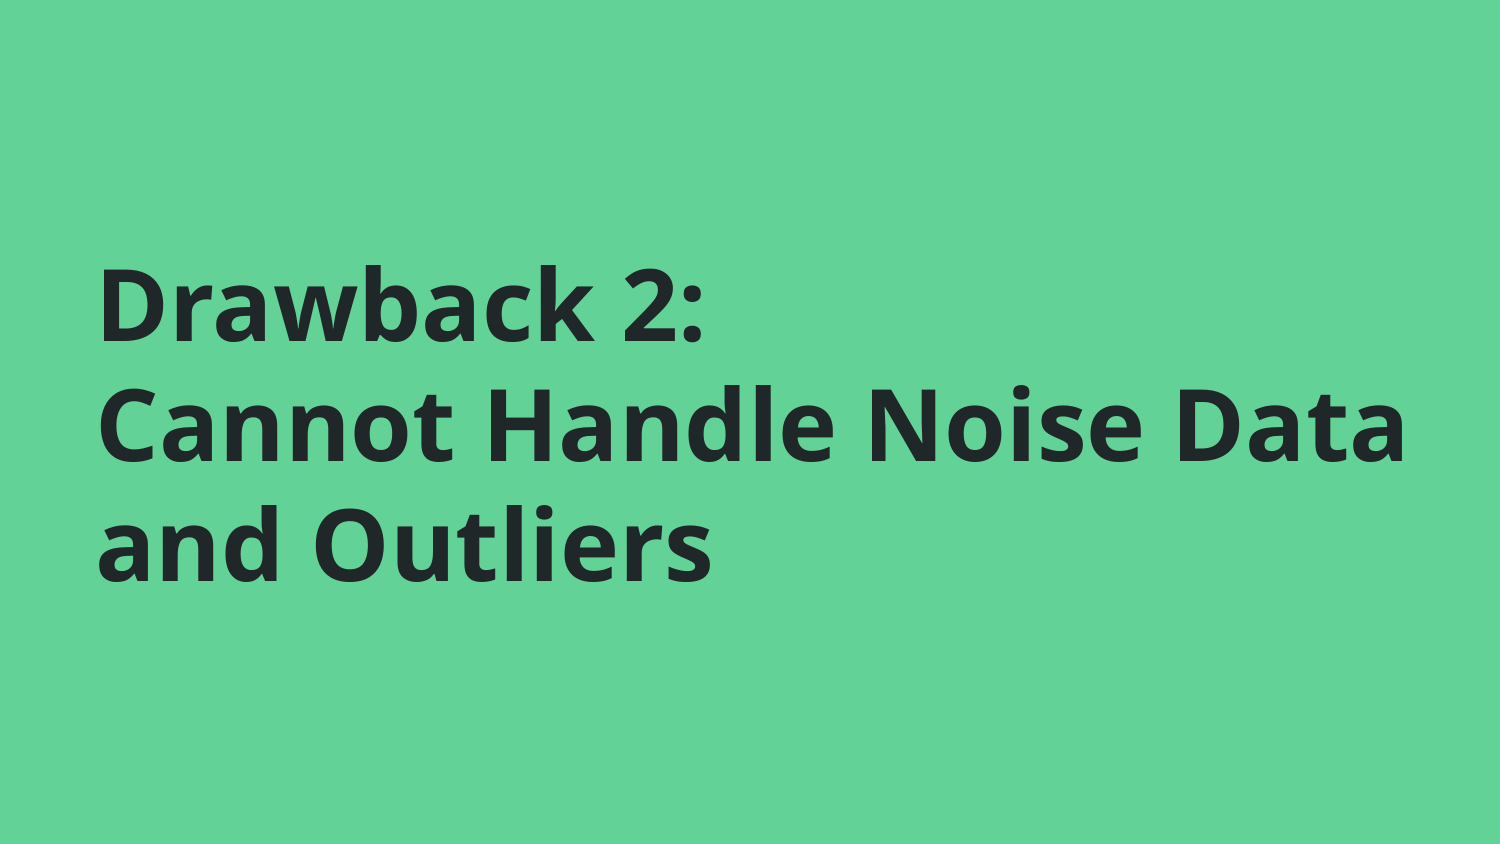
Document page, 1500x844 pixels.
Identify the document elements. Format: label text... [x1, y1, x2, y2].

title Drawback 2: Cannot Handle Noise Data and Outliers [80, 86, 1455, 758]
